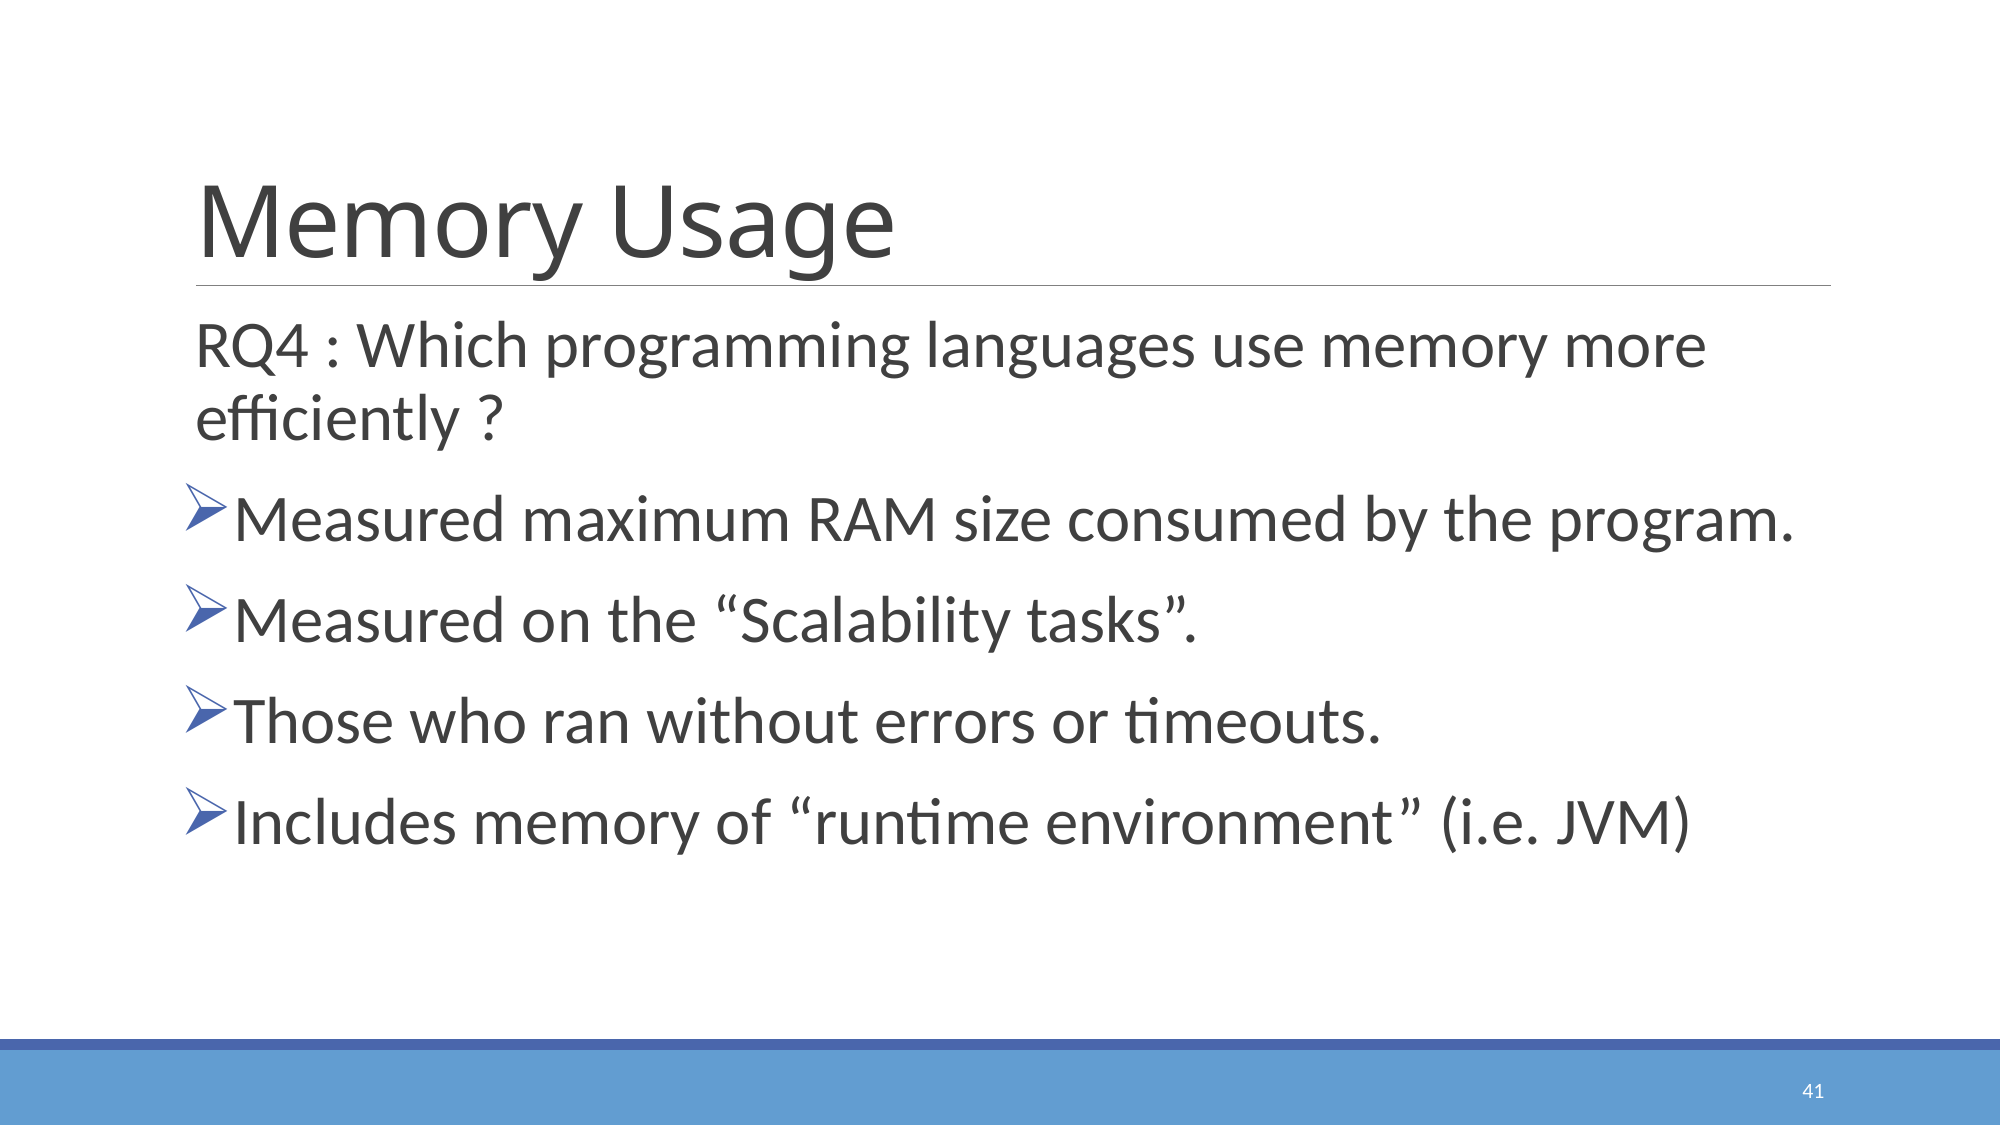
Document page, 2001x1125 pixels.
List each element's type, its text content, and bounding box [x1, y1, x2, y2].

slide_number 41 [1624, 1059, 1840, 1120]
title Memory Usage [180, 47, 1830, 285]
list RQ4 : Which programming languages use memory more efficiently ? Measured maximum RAM size consumed by the program. Measured on the “Scalability tasks”. Those who ran without errors or timeouts. Includes memory of “runtime environment” (i.e. JVM) [180, 302, 1830, 963]
